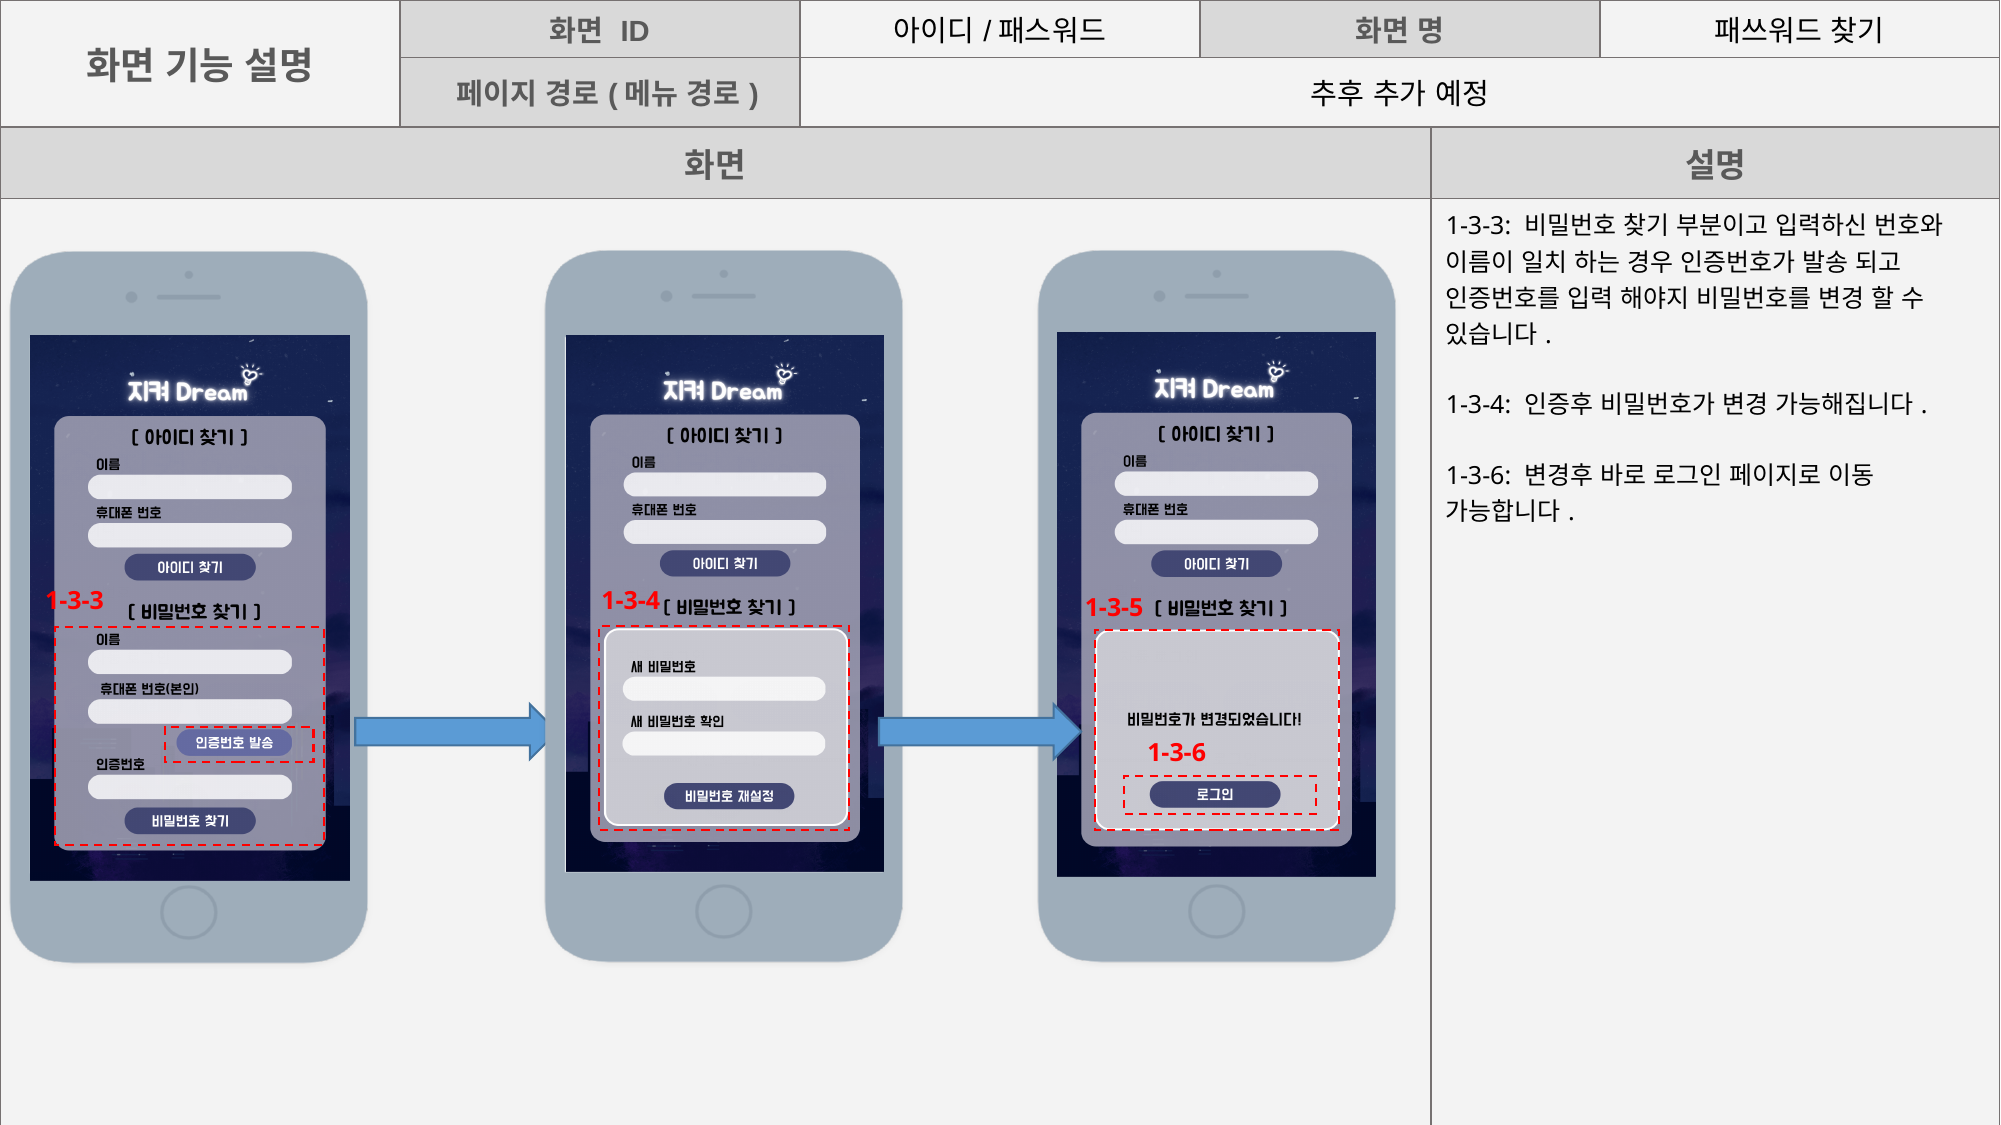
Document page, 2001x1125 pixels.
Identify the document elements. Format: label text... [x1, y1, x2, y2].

table_cell 1-3-3: 비밀번호 찾기 부분이고 입력하신 번호와 이름이 일치 하는 경우 인증번호가 발송 되고 인증번호를 입력 해야지 비밀번호를 변경 할 수 있습니다. 1-3-4: 인증후 비밀번호가 변경 가능해집니다. 1-3-6: 변경후 바로 로그인 페이지로 이동 가능합니다. [1432, 199, 1999, 1125]
table_header 화면 기능 설명 [1, 1, 399, 126]
table_cell 추후 추가 예정 [801, 58, 1999, 126]
table_header 화면 ID [401, 1, 799, 57]
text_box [3, 232, 374, 969]
table_cell 페이지 경로(메뉴 경로) [401, 58, 799, 126]
text_box [374, 701, 538, 762]
text_box [909, 716, 1031, 747]
table_cell 화면 [1, 128, 1430, 198]
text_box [538, 231, 909, 968]
table_header 화면 명 [1201, 1, 1599, 57]
table_cell [1, 199, 1430, 1125]
table_header 패쓰워드 찾기 [1601, 1, 1999, 57]
table_cell 설명 [1432, 128, 1999, 198]
table_header 아이디/패스워드 [801, 1, 1199, 57]
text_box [1031, 231, 1402, 968]
